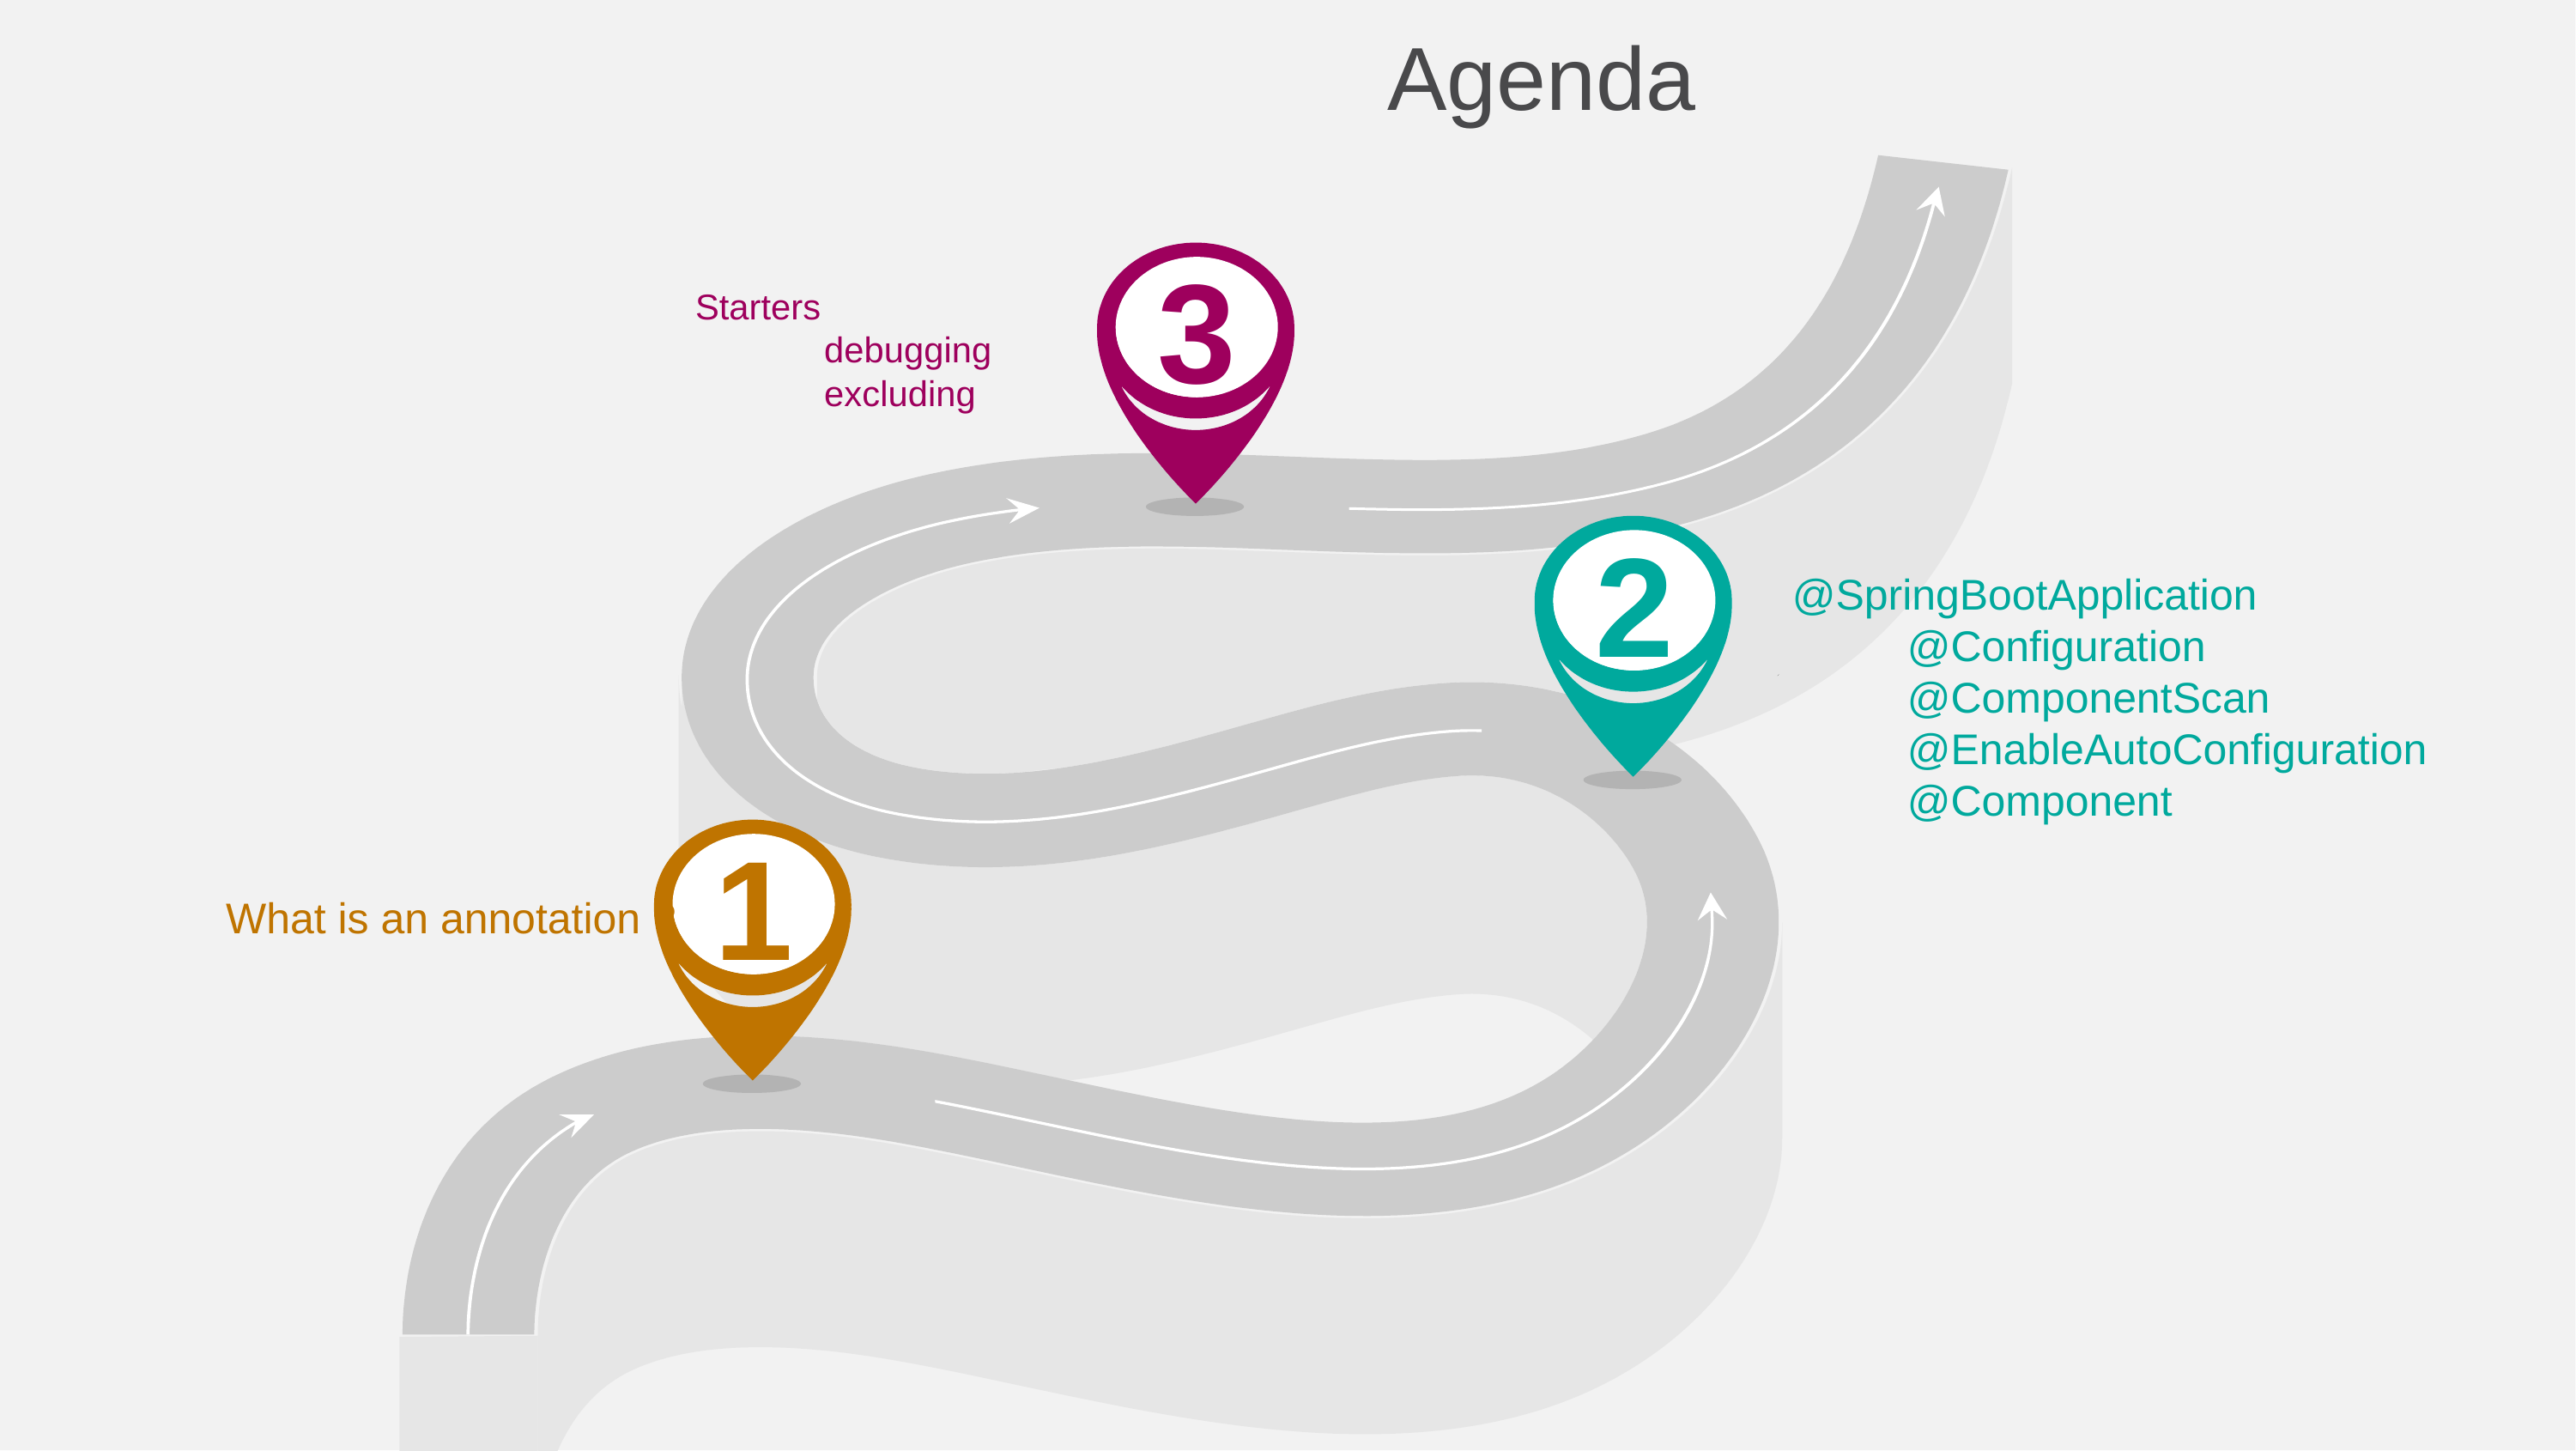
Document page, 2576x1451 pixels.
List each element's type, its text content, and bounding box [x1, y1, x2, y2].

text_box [1534, 515, 1732, 790]
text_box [653, 819, 852, 1094]
title Agenda [1364, 9, 1870, 141]
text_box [1096, 242, 1295, 517]
text_box What is an annotation ? [203, 879, 395, 955]
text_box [399, 155, 2013, 1451]
text_box @SpringBootApplication @Configuration @ComponentScan @EnableAutoConfiguration @Component [2015, 556, 2461, 836]
